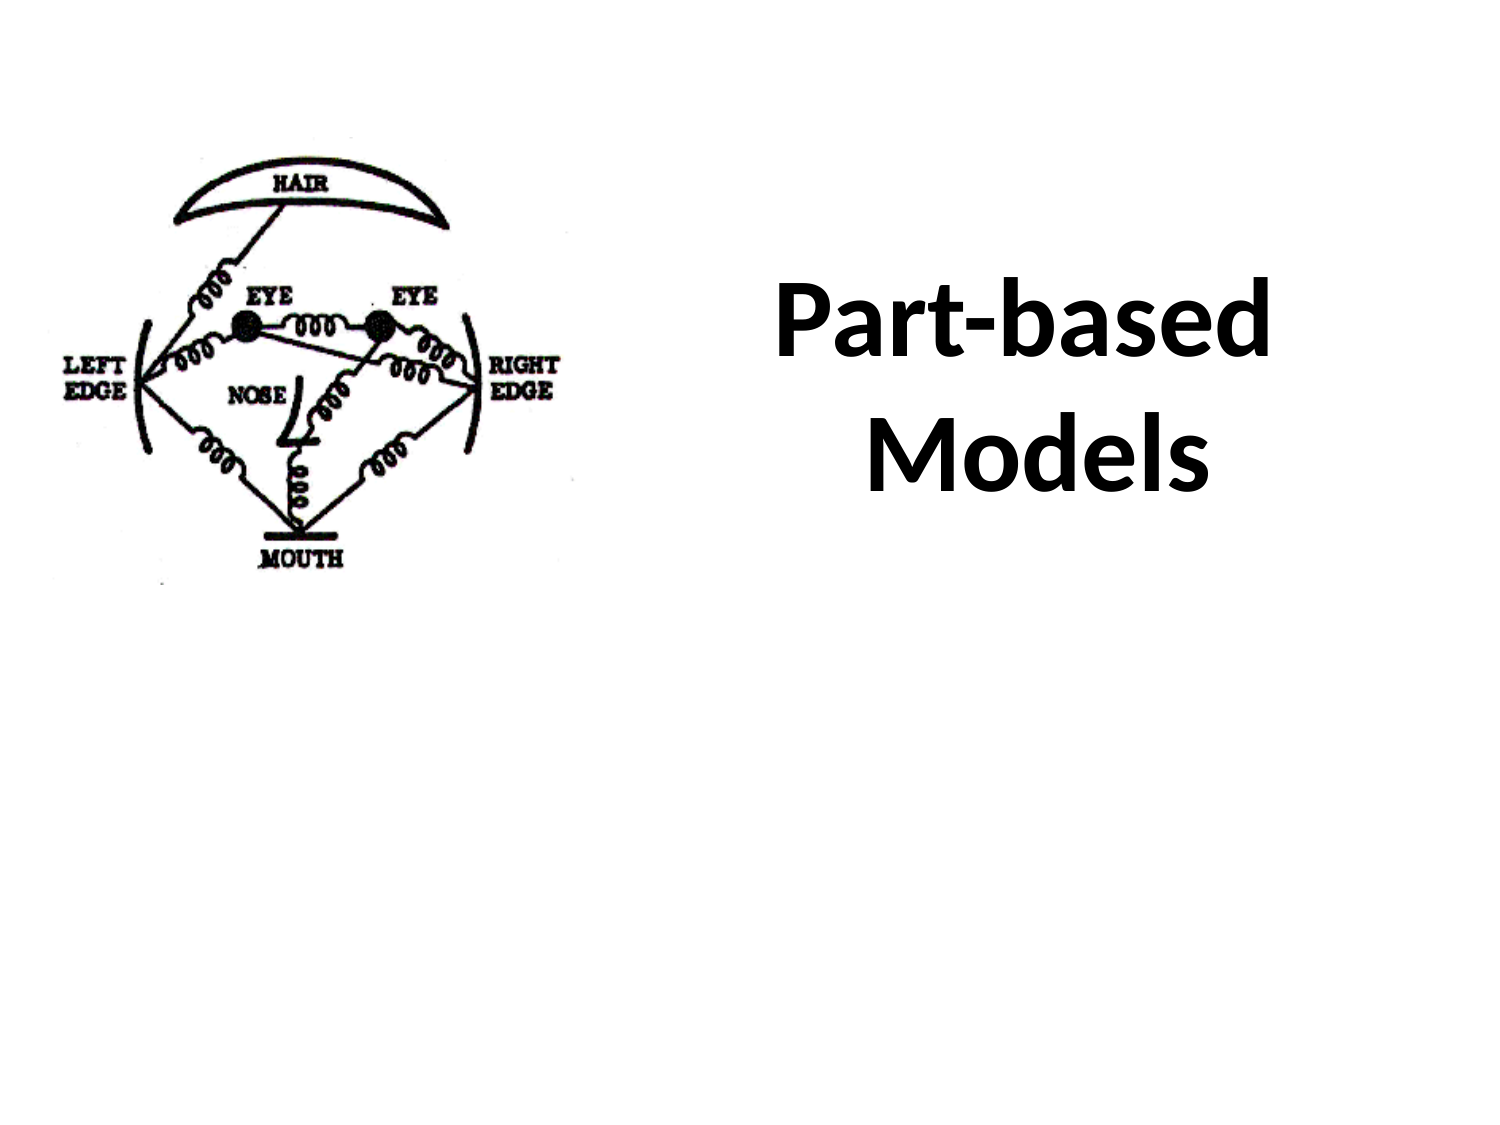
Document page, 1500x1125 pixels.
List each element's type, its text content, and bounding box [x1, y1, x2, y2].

picture [37, 137, 588, 585]
title Part-based Models [591, 258, 1500, 500]
